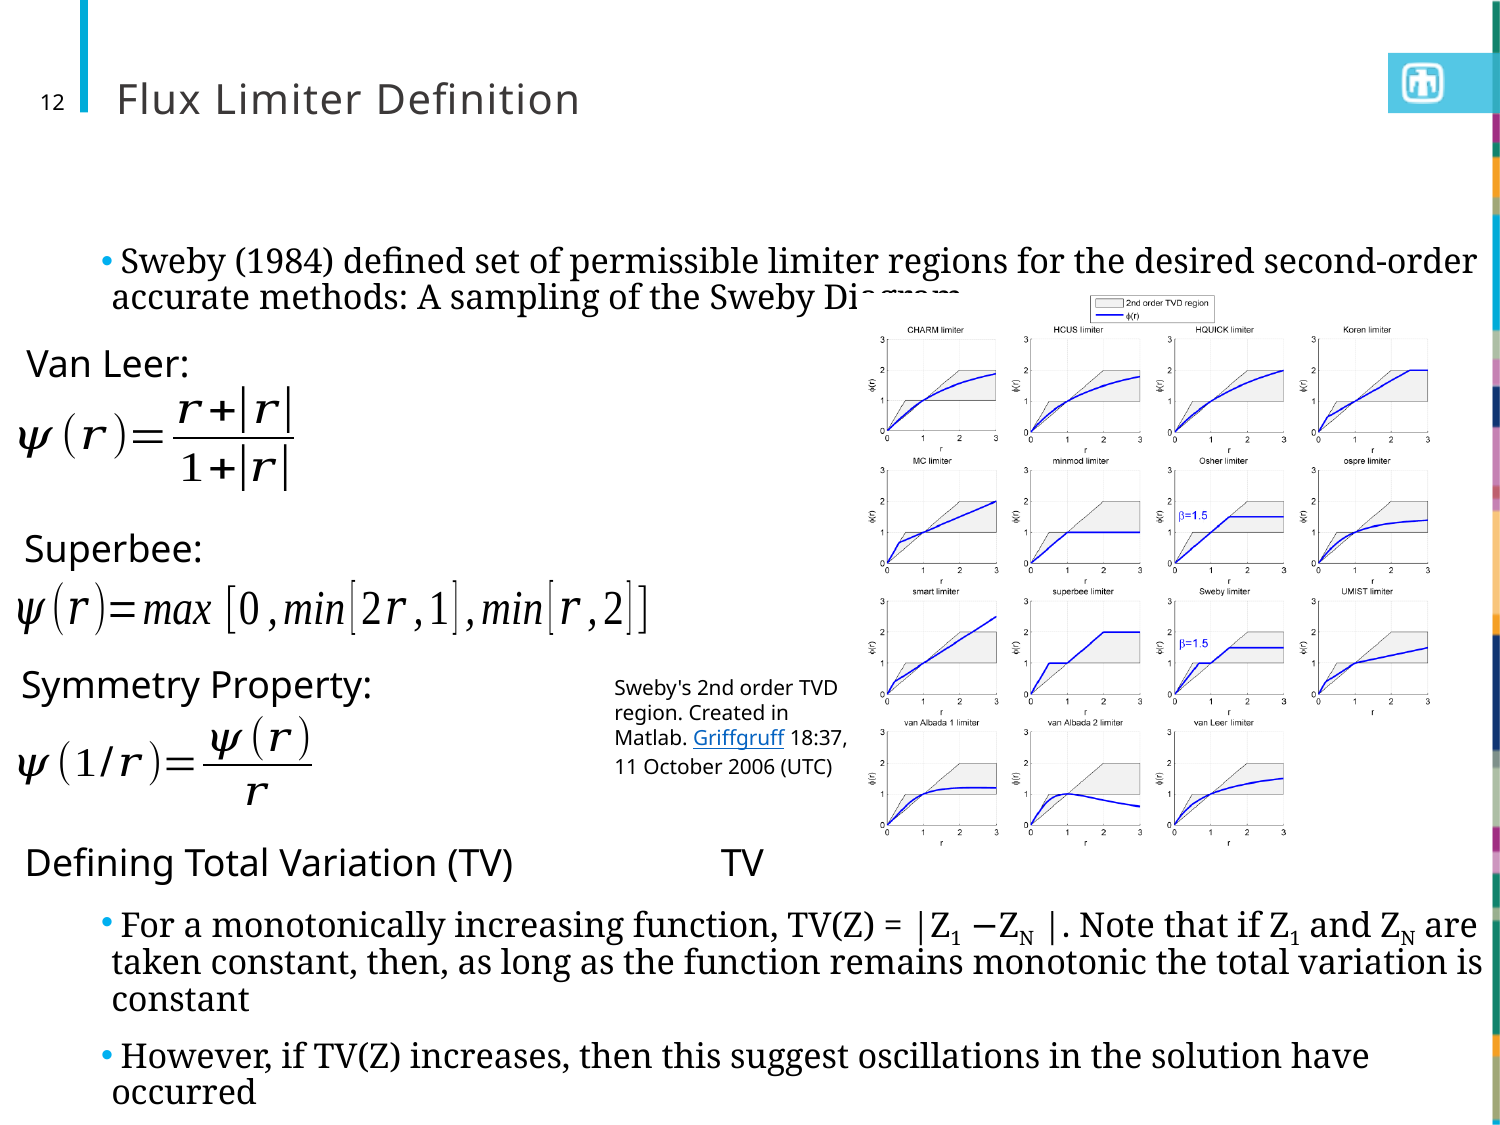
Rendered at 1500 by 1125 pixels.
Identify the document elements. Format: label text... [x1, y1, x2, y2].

list Sweby (1984) defined set of permissible limiter regions for the desired second-order accurate methods: A sampling of the Sweby Diagram For a monotonically increasing function, TV(Z) = |Z1 −ZN |. Note that if Z1 and ZN are taken constant, then, as long as the function remains monotonic the total variation is constant However, if TV(Z) increases, then this suggest oscillations in the solution have occurred [101, 236, 1500, 1125]
slide_number 12 [7, 73, 80, 133]
text_box Sweby's 2nd order TVD region. Created in Matlab. Griffgruff 18:37, 11 October 2006 (UTC) [599, 667, 854, 786]
text_box Symmetry Property: [6, 653, 388, 714]
picture [1493, 1, 1500, 215]
title Flux Limiter Definition [101, 36, 1339, 131]
text_box Superbee: [9, 517, 218, 578]
text_box Defining Total Variation (TV) [9, 831, 529, 892]
picture [856, 292, 1443, 854]
text_box Van Leer: [11, 332, 205, 393]
picture [1401, 62, 1445, 104]
